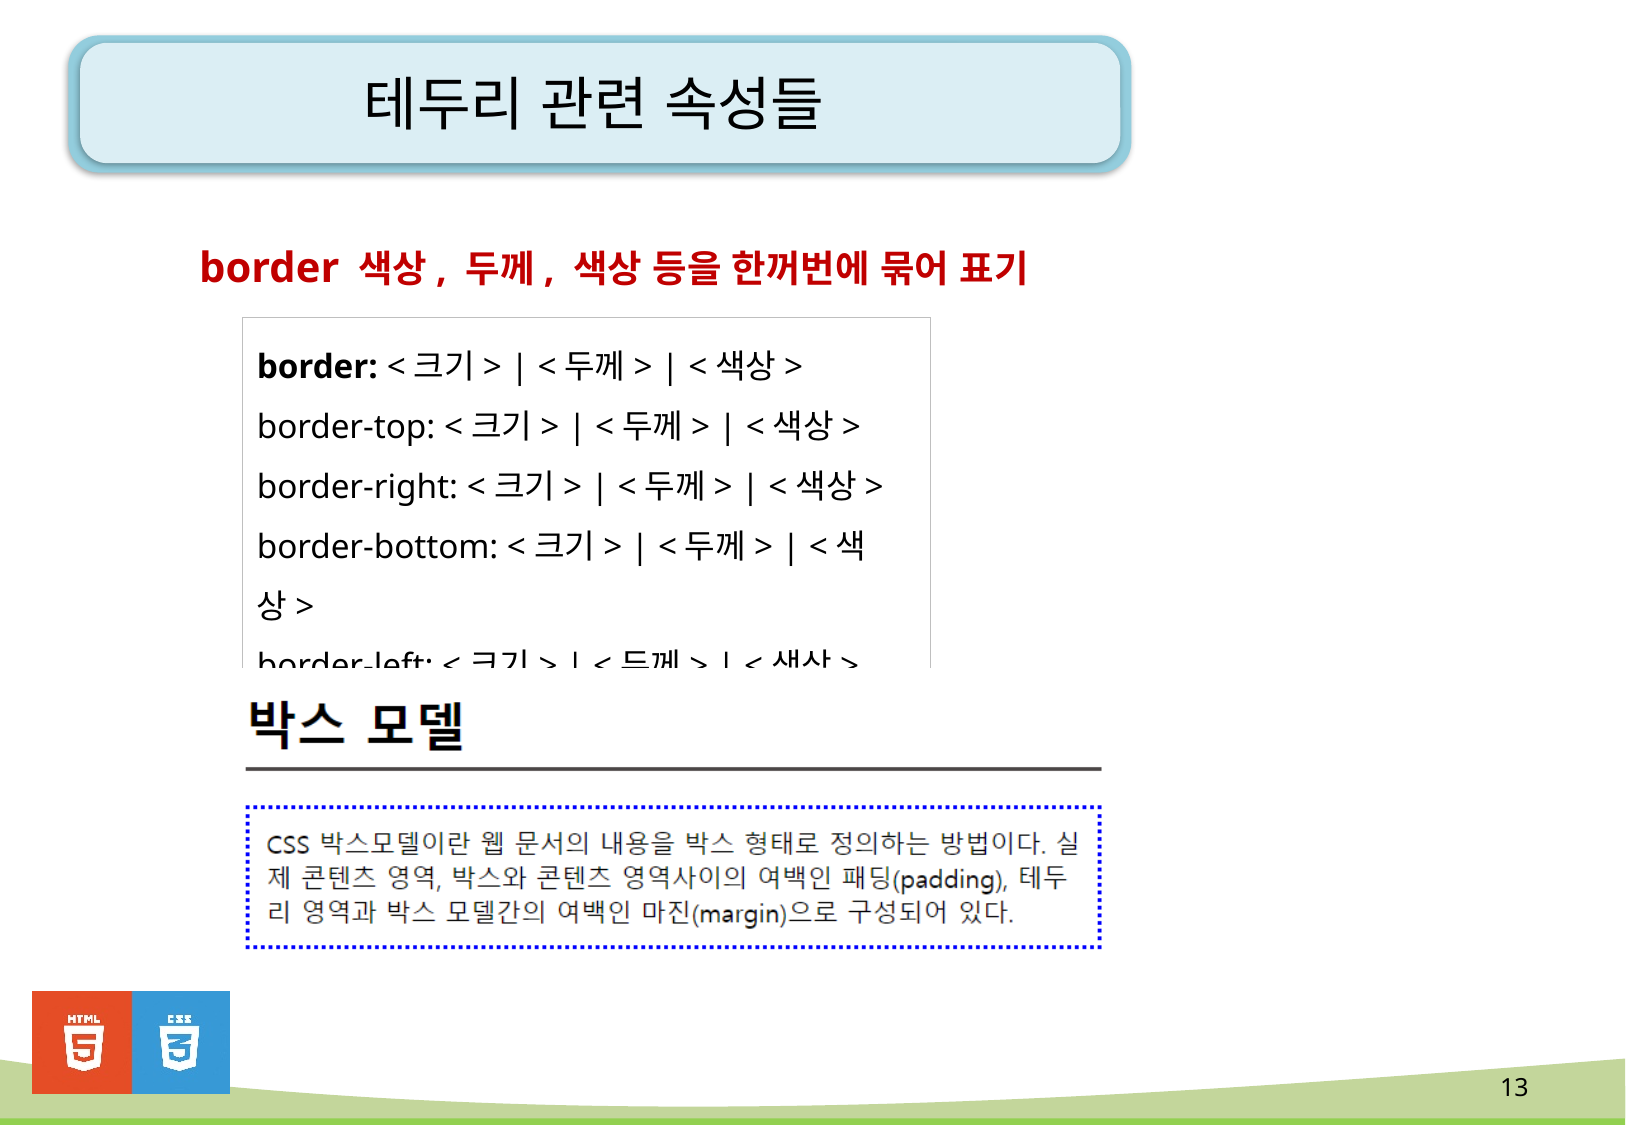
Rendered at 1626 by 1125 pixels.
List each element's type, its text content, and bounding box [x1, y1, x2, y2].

slide_number 13 [1452, 1058, 1544, 1119]
text_box border: <크기> | <두께> | <색상> border-top: <크기> | <두께> | <색상> border-right: <크기> | <두께> | <색상> border-bottom: <크기> | <두께> | <색상> border-left: <크기> | <두께> | <색상> [242, 317, 931, 667]
text_box border 색상, 두께, 색상 등을 한꺼번에 묶어 표기 [174, 208, 1569, 298]
picture [237, 668, 1108, 967]
picture [32, 991, 230, 1094]
title 테두리 관련 속성들 [68, 32, 1121, 173]
